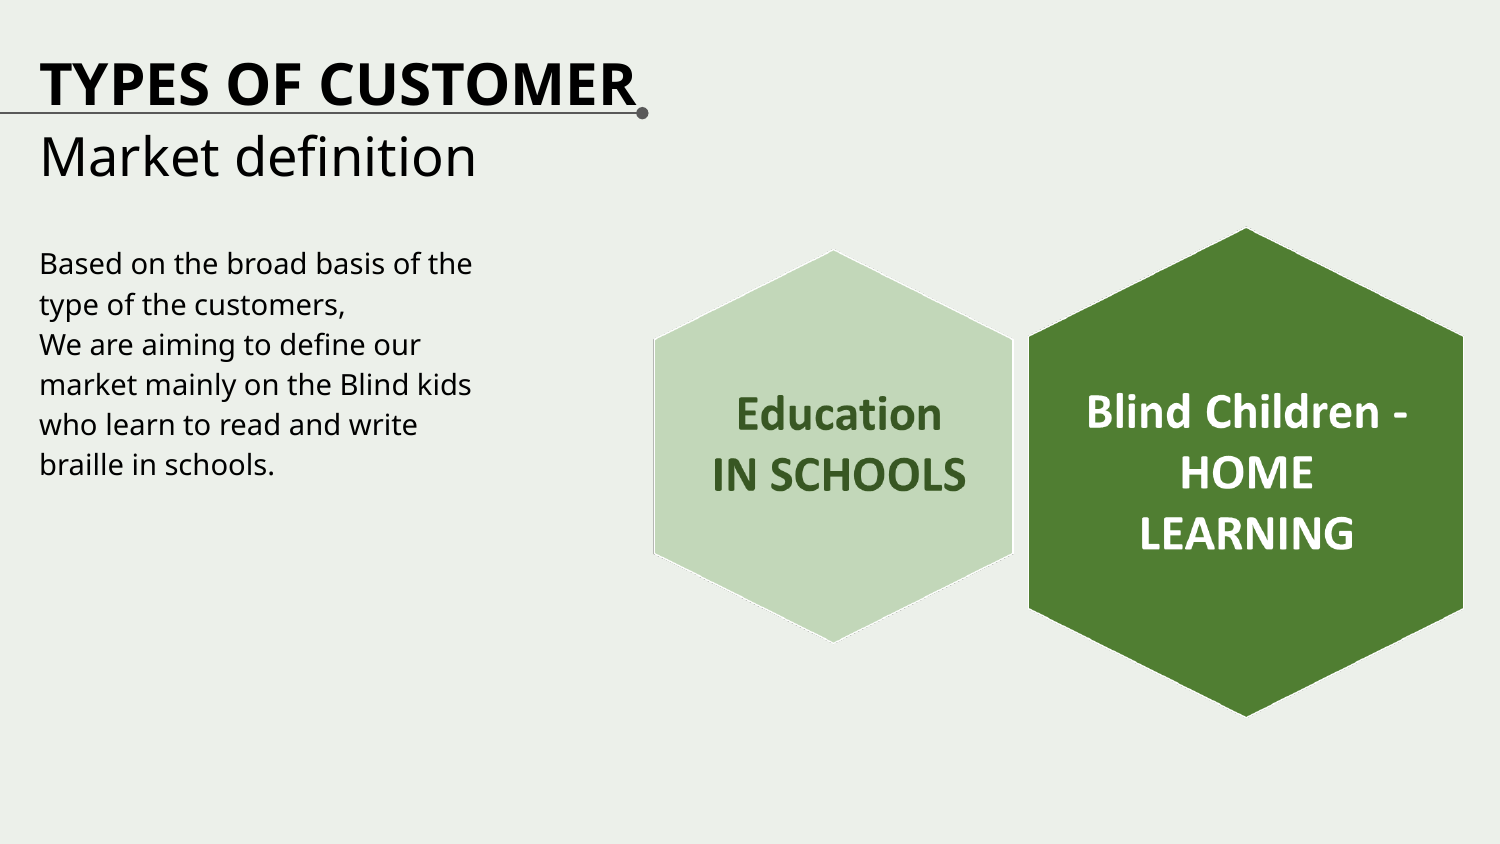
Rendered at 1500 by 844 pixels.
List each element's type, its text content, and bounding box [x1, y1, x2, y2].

text_box TYPES OF CUSTOMER [24, 22, 778, 133]
text_box Based on the broad basis of the type of the customers, We are aiming to define our market mainly on the Blind kids who learn to read and write braille in schools. [24, 225, 495, 532]
text_box Market definition [24, 97, 689, 203]
picture [561, 145, 1464, 747]
